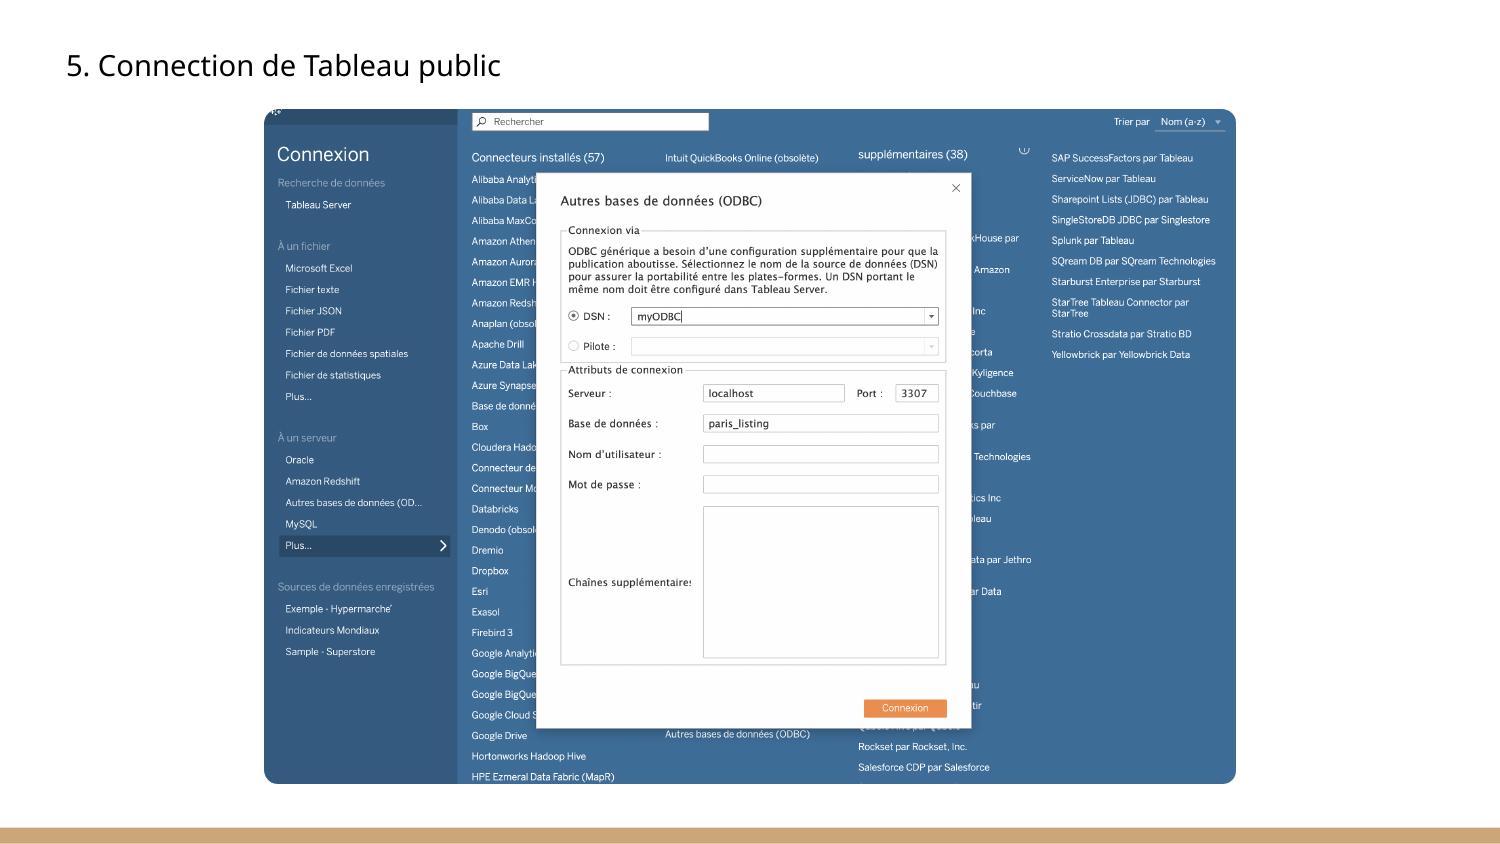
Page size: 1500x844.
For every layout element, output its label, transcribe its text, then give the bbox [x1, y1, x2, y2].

title 5. Connection de Tableau public [51, 32, 1449, 127]
picture [264, 109, 1236, 785]
